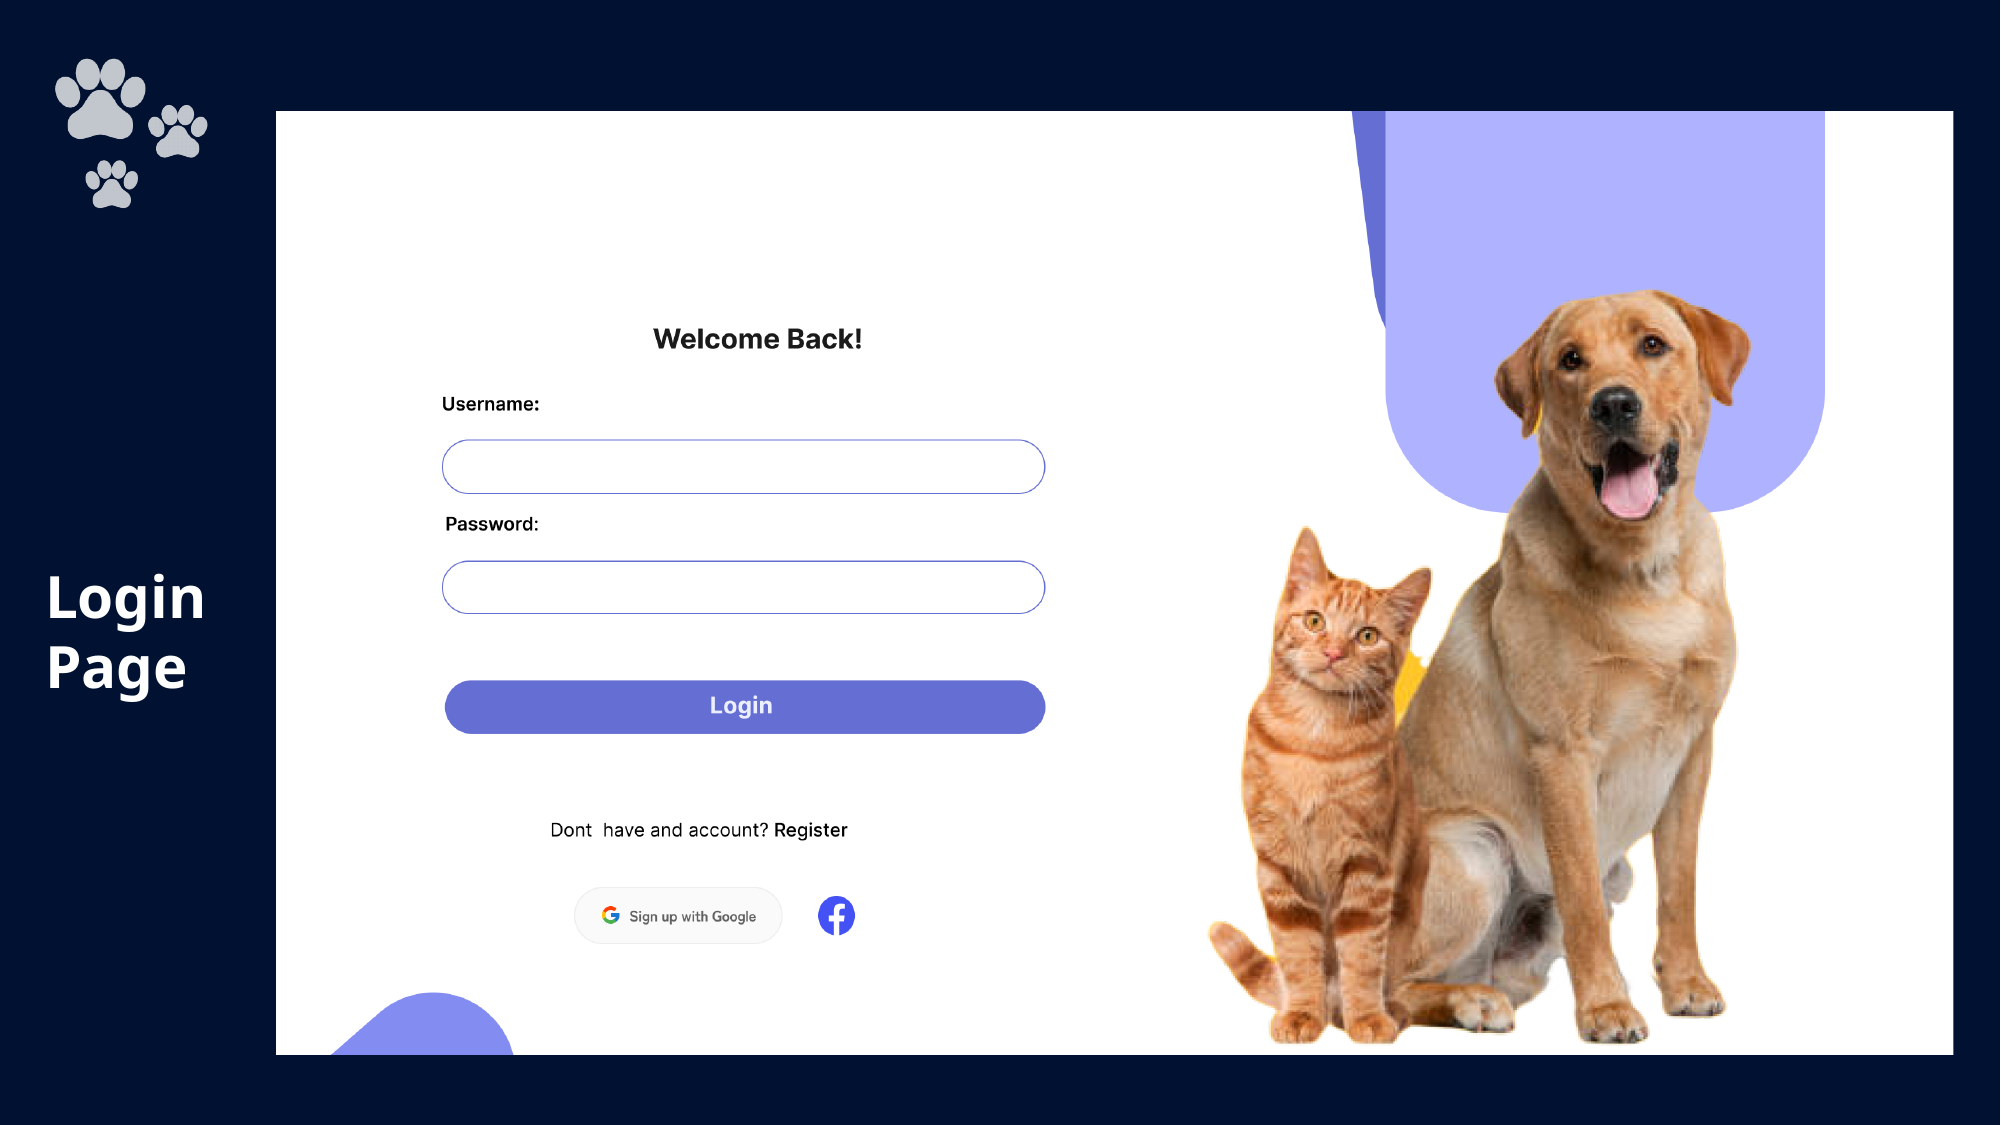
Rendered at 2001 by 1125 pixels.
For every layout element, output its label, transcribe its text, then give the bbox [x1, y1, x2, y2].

picture [275, 110, 1954, 1080]
text_box Login Page [30, 552, 230, 708]
picture [46, 44, 213, 216]
text_box [0, 0, 2000, 1125]
